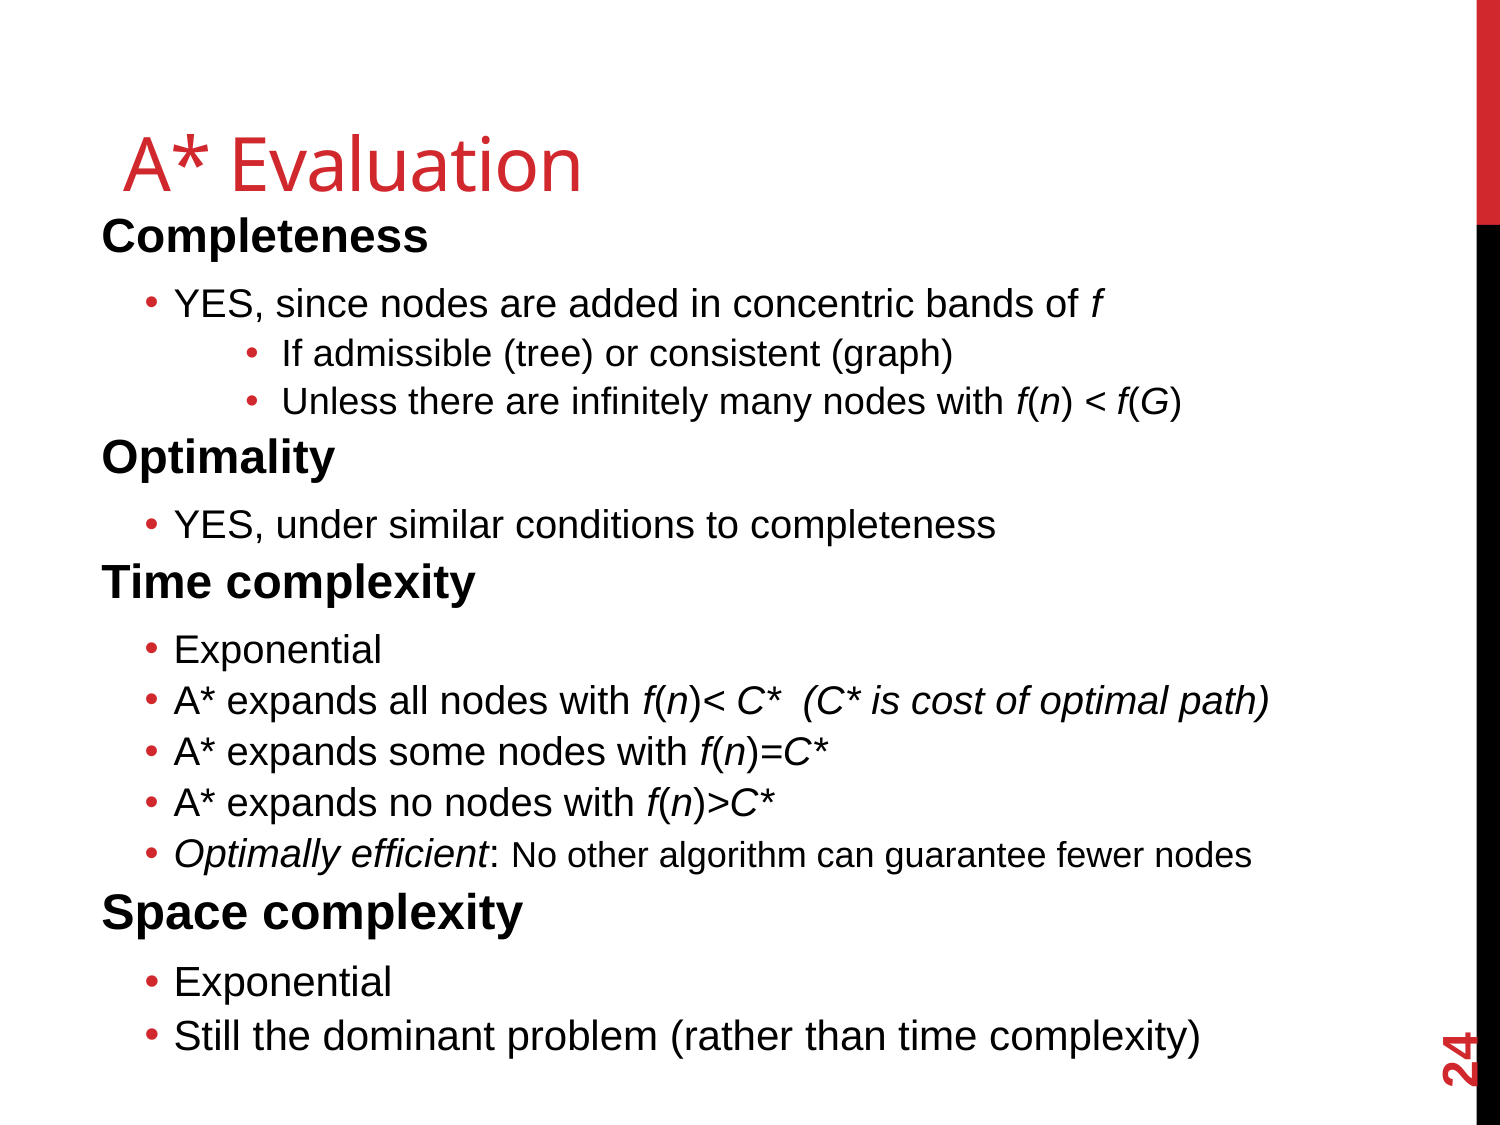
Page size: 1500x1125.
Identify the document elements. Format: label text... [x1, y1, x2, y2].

title A* Evaluation [108, 26, 1384, 203]
slide_number 24 [1427, 887, 1488, 1104]
list Completeness YES, since nodes are added in concentric bands of f If admissible (tree) or consistent (graph) Unless there are infinitely many nodes with f(n) < f(G) Optimality YES, under similar conditions to completeness Time complexity Exponential A* expands all nodes with f(n)< C* (C* is cost of optimal path) A* expands some nodes with f(n)=C* A* expands no nodes with f(n)>C* Optimally efficient: No other algorithm can guarantee fewer nodes Space complexity Exponential Still the dominant problem (rather than time complexity) [86, 203, 1444, 1074]
